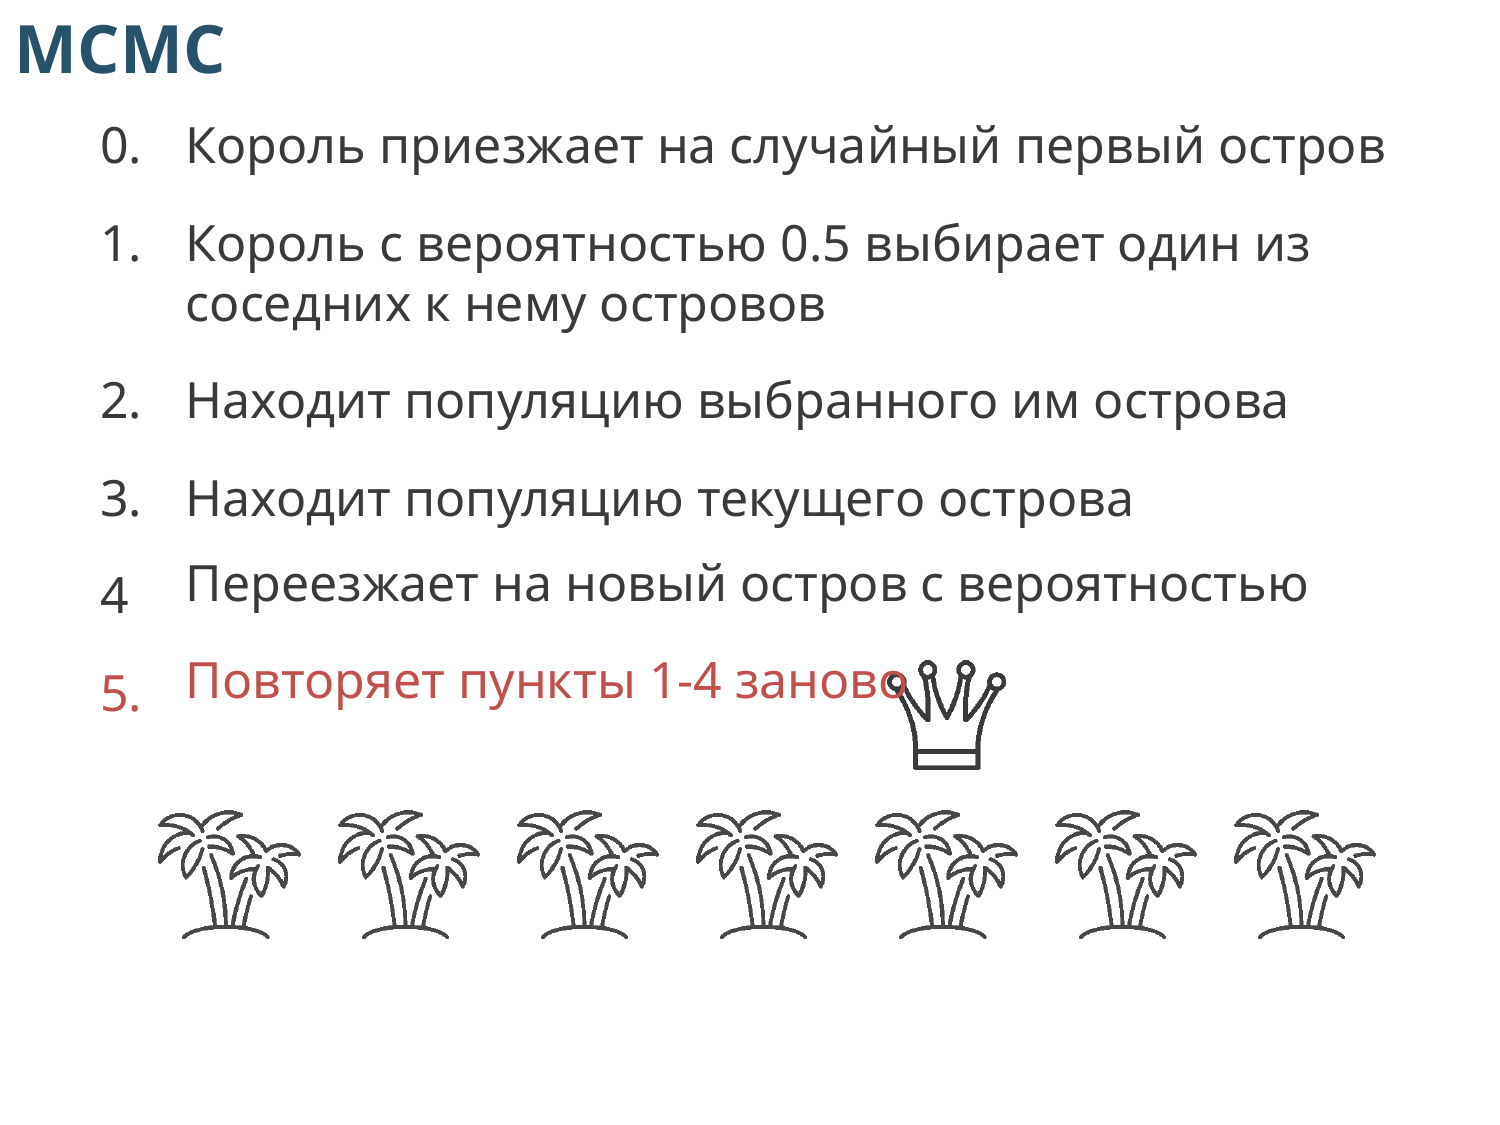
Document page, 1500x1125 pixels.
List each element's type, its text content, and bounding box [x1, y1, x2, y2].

picture [887, 660, 1006, 770]
picture [1054, 810, 1197, 940]
picture [696, 810, 839, 940]
text_box 0. 1. 2. 3. 4 5. [100, 113, 183, 722]
picture [875, 810, 1018, 940]
picture [337, 810, 480, 940]
picture [1234, 810, 1376, 940]
picture [517, 810, 659, 940]
text_box MCMC [0, 0, 1500, 96]
picture [158, 810, 301, 940]
